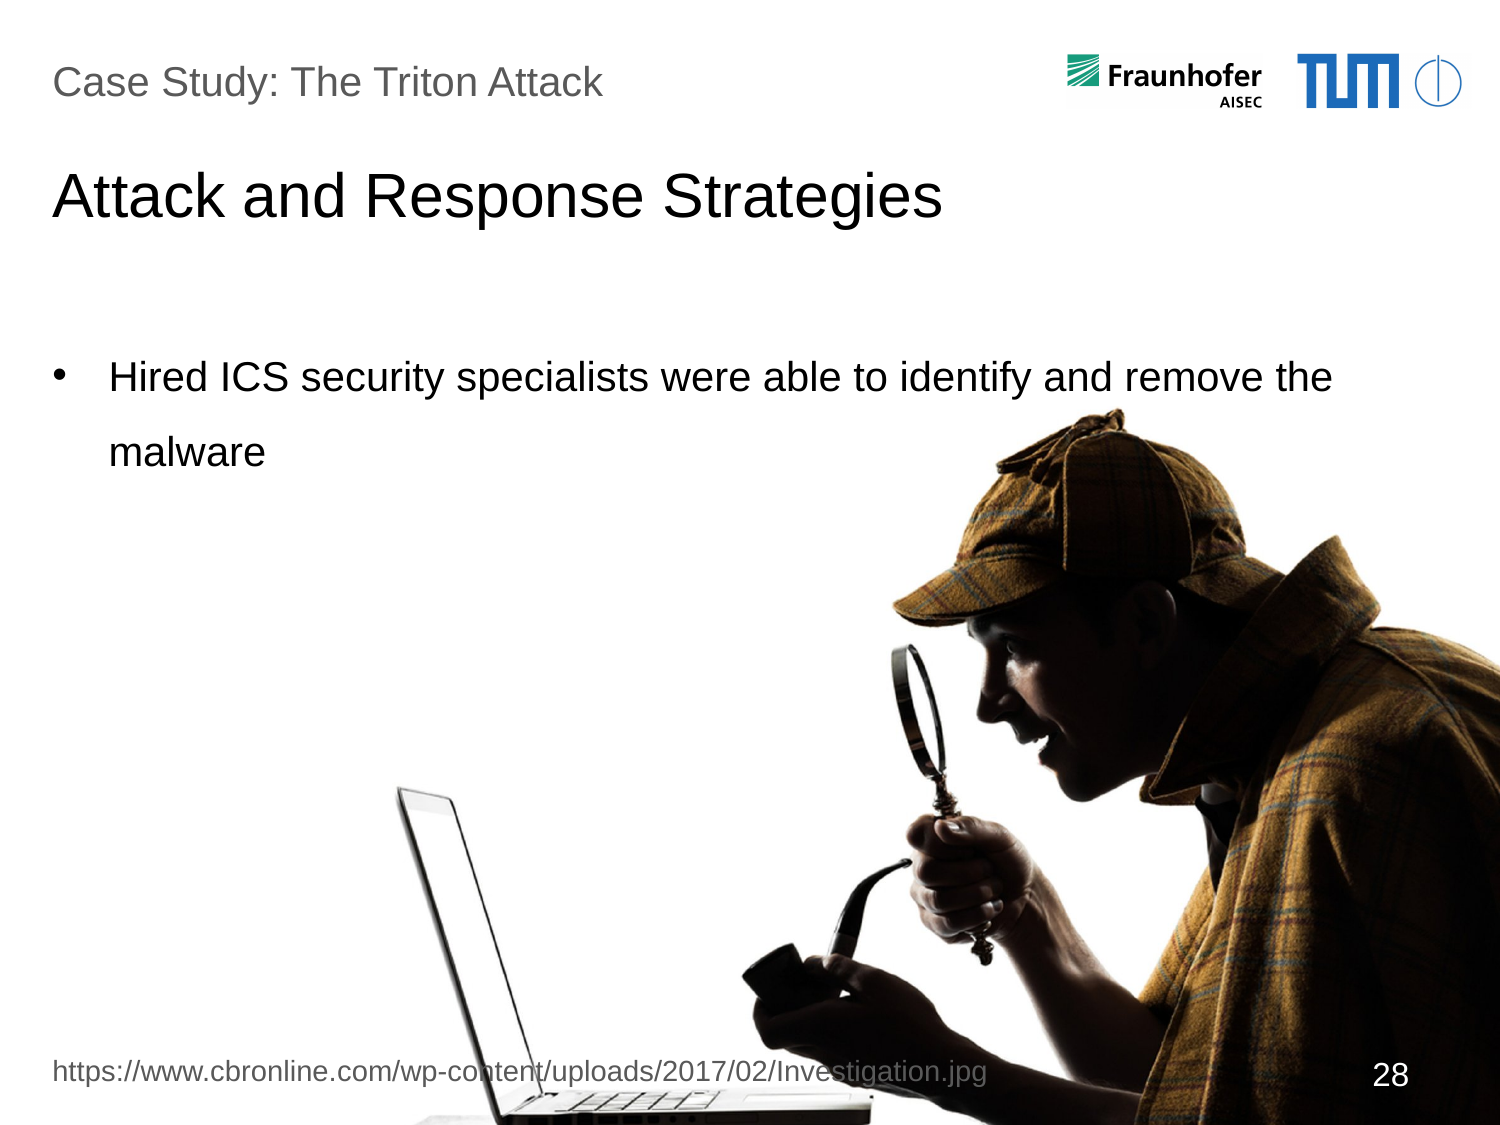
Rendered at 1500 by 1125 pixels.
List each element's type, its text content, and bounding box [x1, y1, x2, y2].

title Attack and Response Strategies [52, 162, 1449, 231]
picture [1066, 53, 1263, 109]
picture [241, 405, 1500, 1125]
text_box Case Study: The Triton Attack [52, 37, 951, 105]
picture [1296, 53, 1472, 109]
list Hired ICS security specialists were able to identify and remove the malware [52, 324, 1449, 1003]
text_box https://www.cbronline.com/wp-content/uploads/2017/02/Investigation.jpg [52, 1047, 236, 1088]
